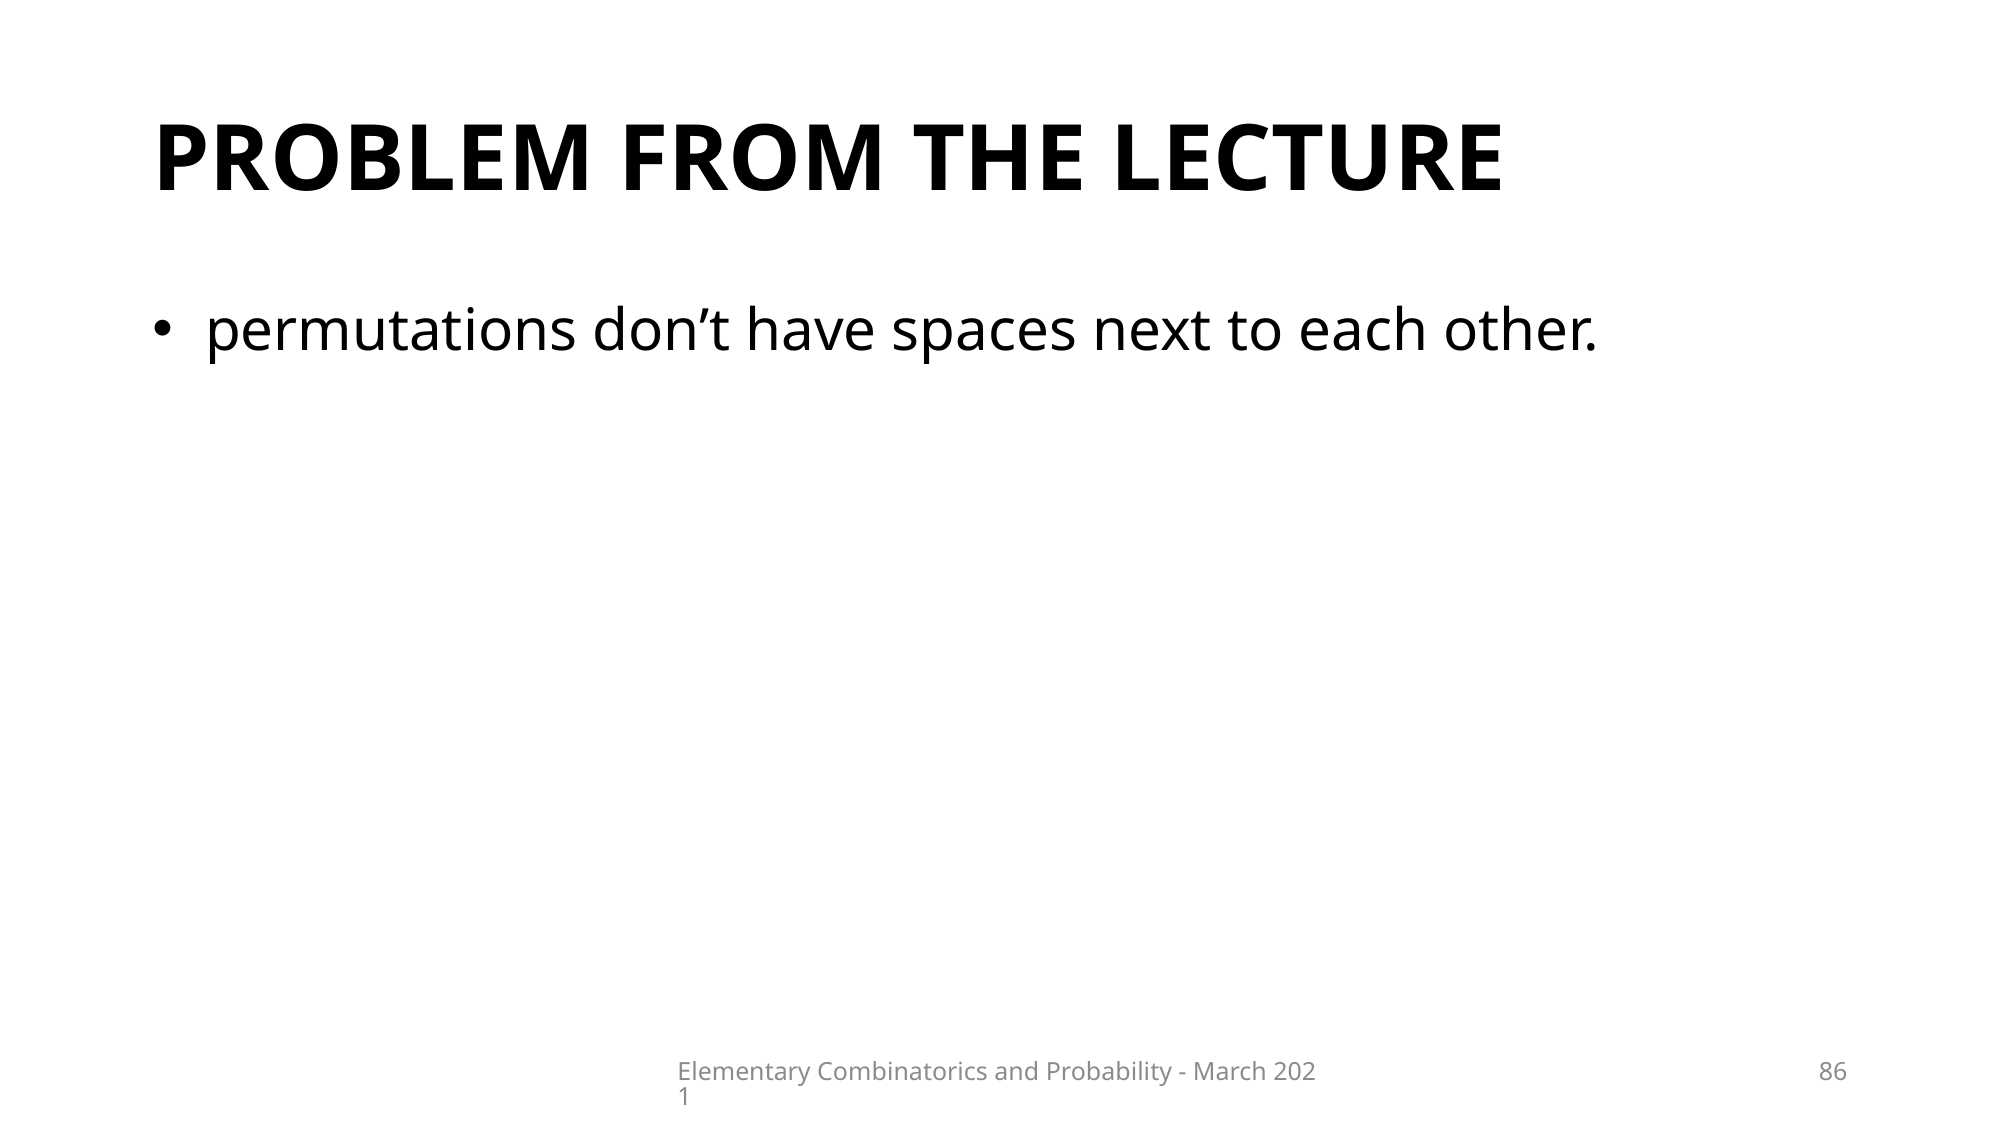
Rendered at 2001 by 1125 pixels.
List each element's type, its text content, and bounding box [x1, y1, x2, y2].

title Problem from the lecture [137, 52, 1863, 270]
slide_number 86 [1412, 1042, 1863, 1103]
footer Elementary Combinatorics and Probability - March 2021 [662, 1042, 1338, 1103]
